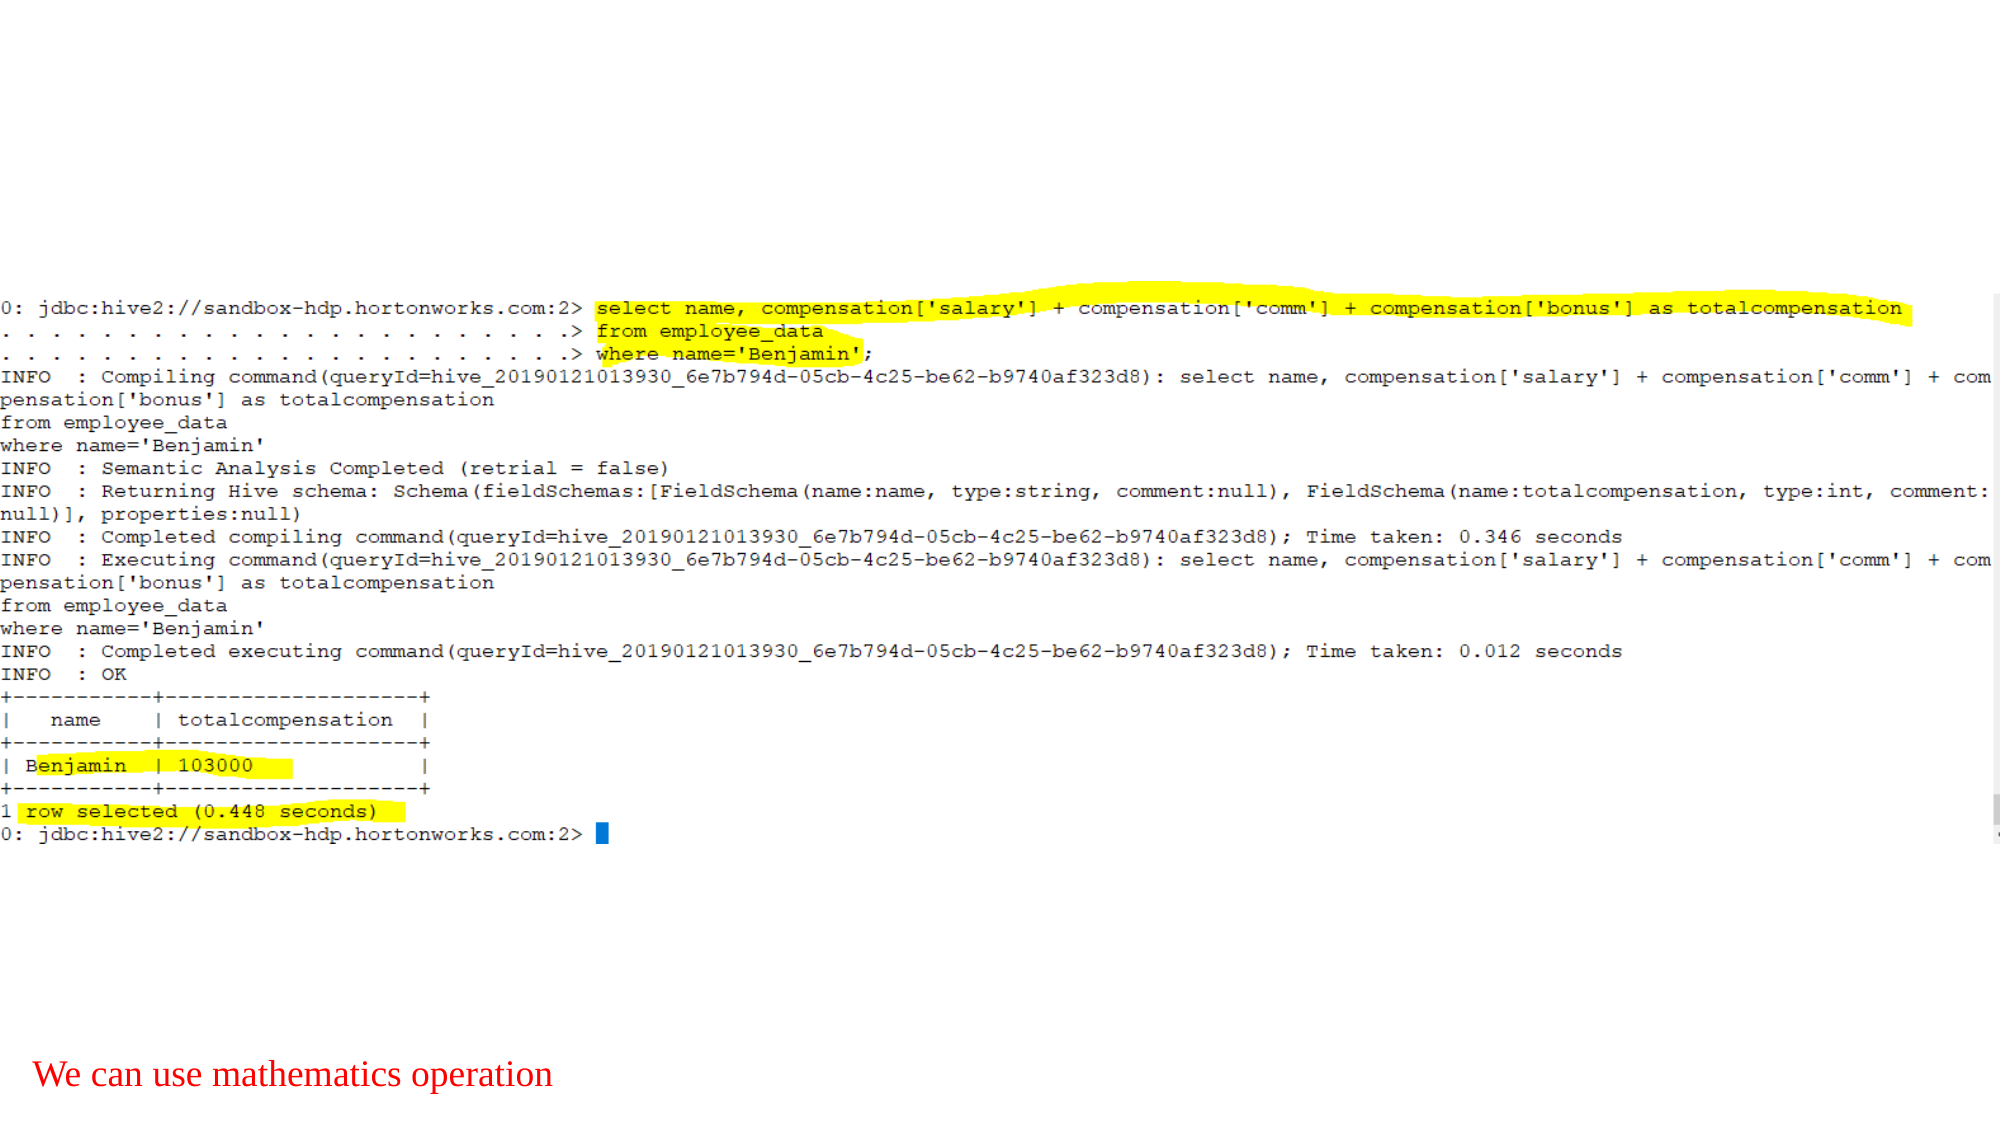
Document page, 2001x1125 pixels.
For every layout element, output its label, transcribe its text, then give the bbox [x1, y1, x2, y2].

picture [0, 281, 2000, 844]
text_box We can use mathematics operation [17, 1041, 570, 1102]
